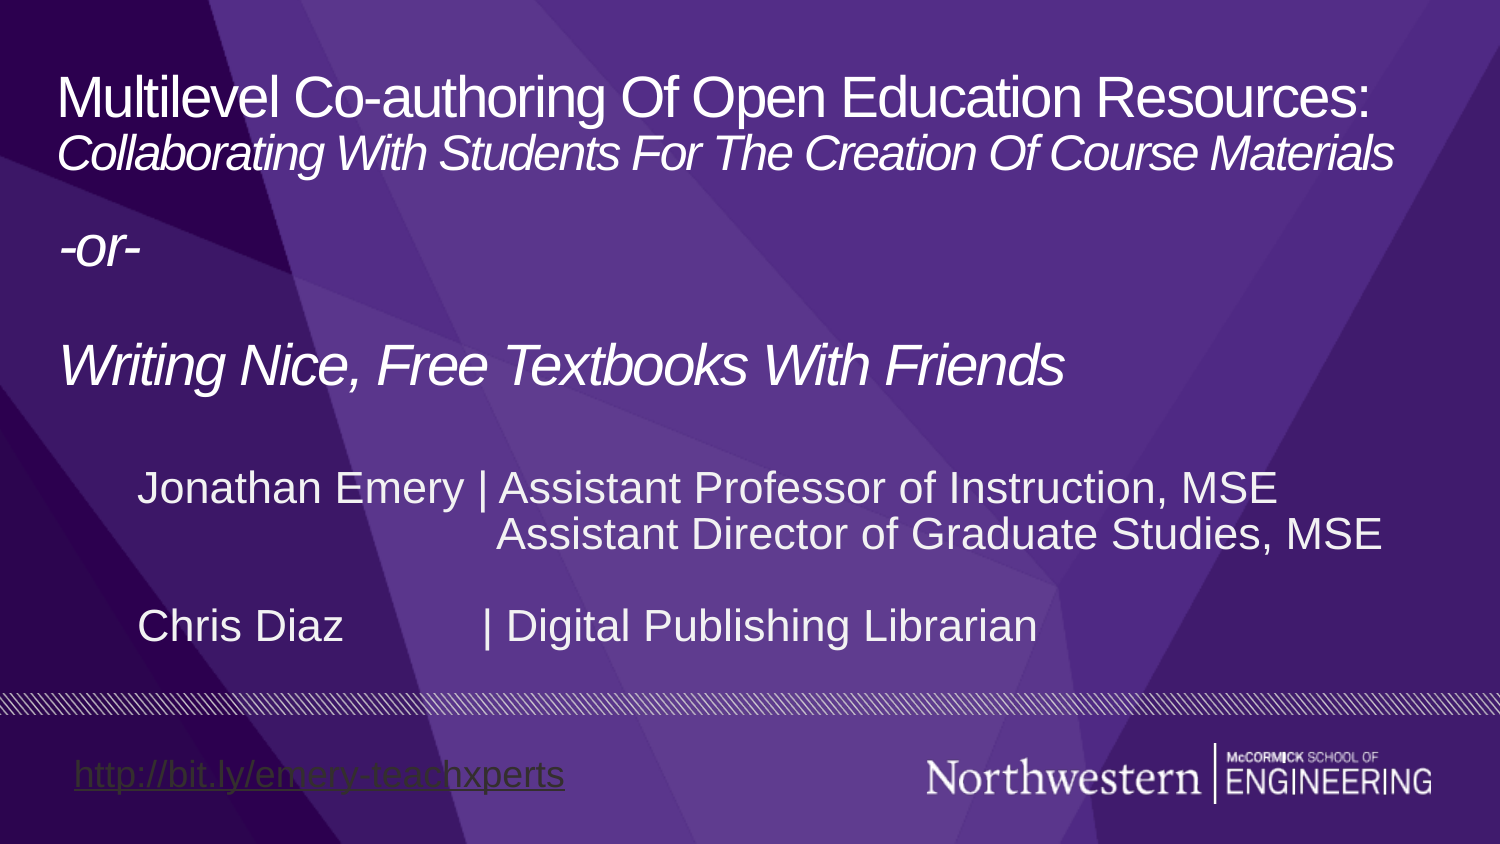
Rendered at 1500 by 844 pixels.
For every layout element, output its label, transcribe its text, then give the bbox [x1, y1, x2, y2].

title Multilevel Co-authoring Of Open Education Resources: Collaborating With Students For The Creation Of Course Materials [56, 69, 1427, 453]
subtitle Jonathan Emery | Assistant Professor of Instruction, MSE Assistant Director of Graduate Studies, MSE Chris Diaz | Digital Publishing Librarian [137, 467, 1455, 653]
text_box -or- Writing Nice, Free Textbooks With Friends [58, 159, 1429, 543]
picture [0, 0, 1500, 844]
text_box http://bit.ly/emery-teachxperts [58, 742, 591, 803]
